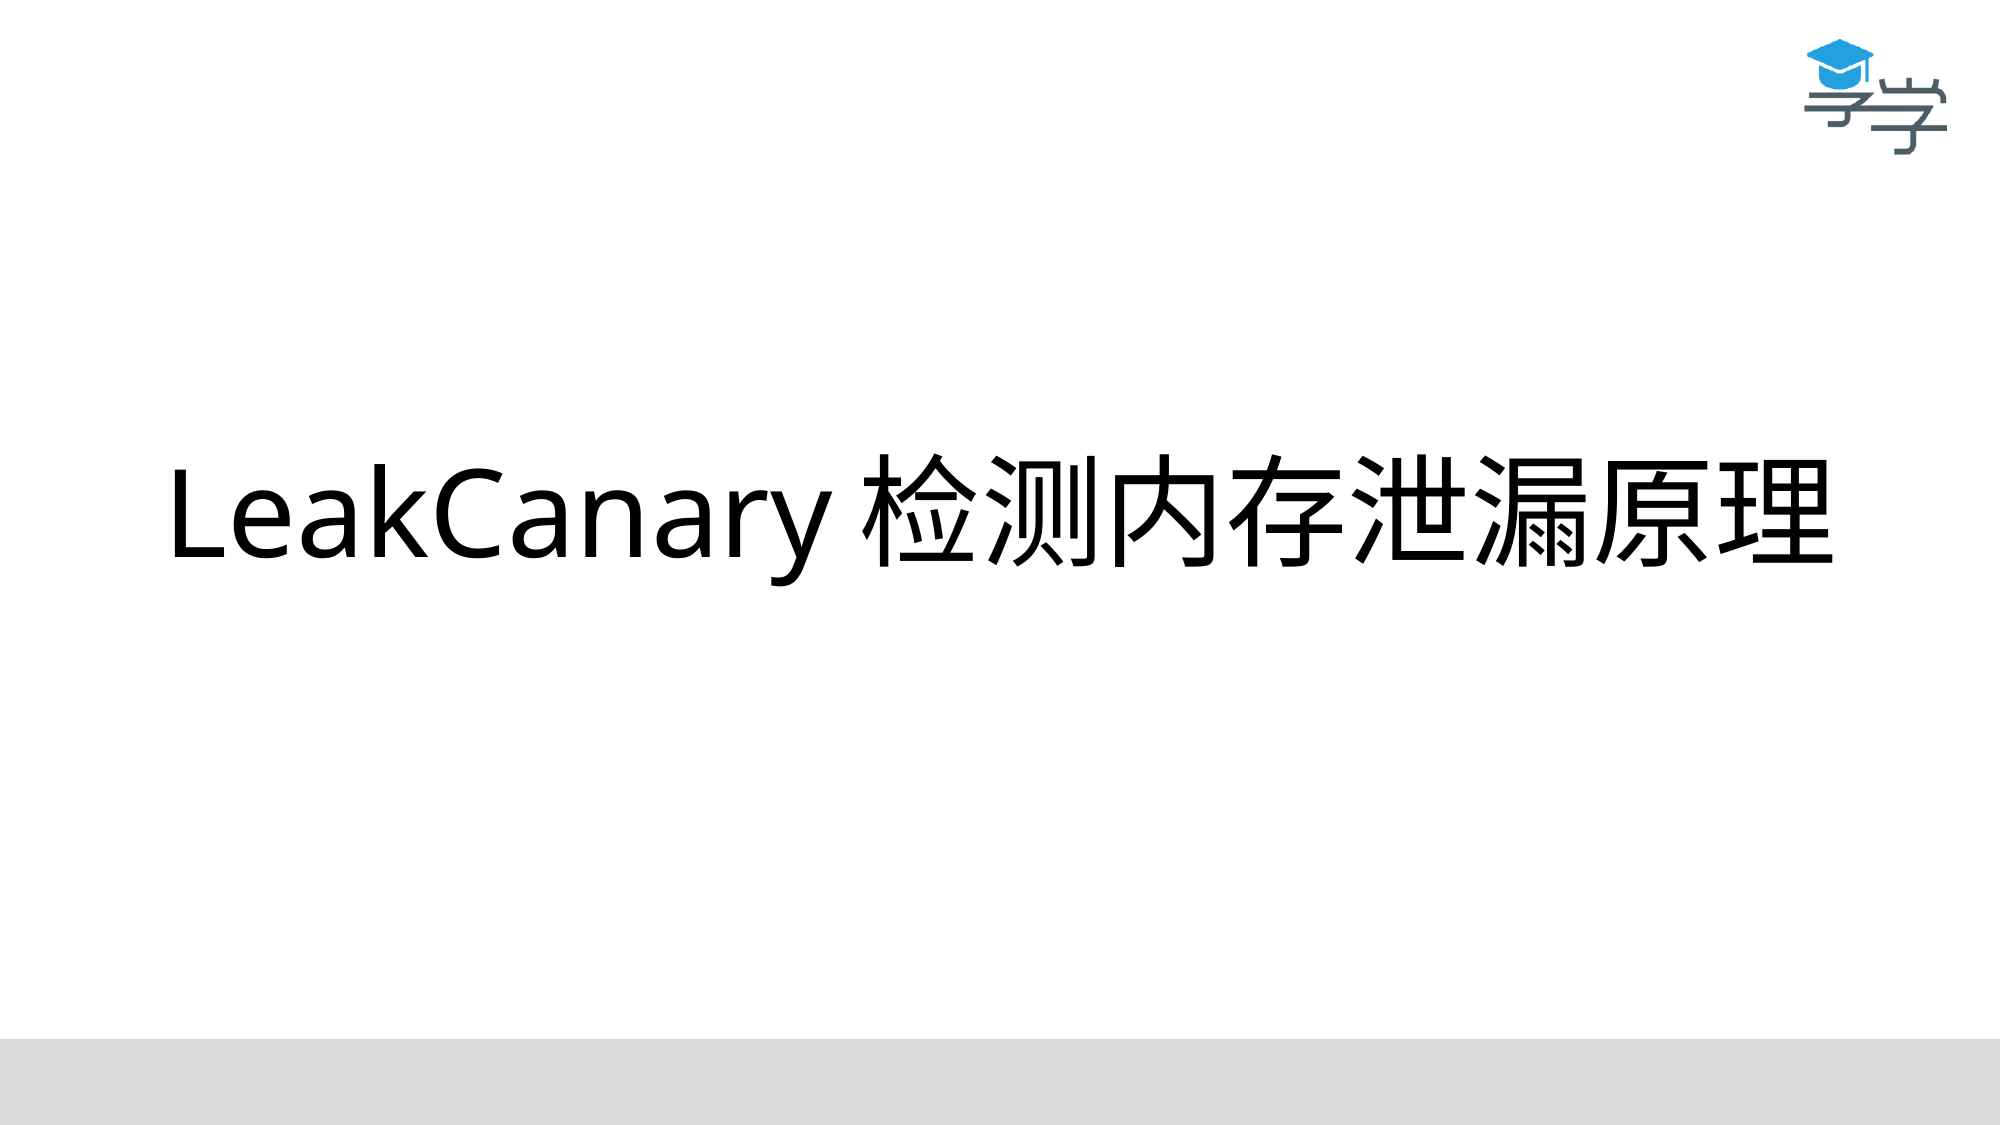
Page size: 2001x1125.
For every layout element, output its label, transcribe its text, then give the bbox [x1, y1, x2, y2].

title LeakCanary检测内存泄漏原理 [137, 408, 1863, 592]
picture [1799, 20, 1952, 173]
